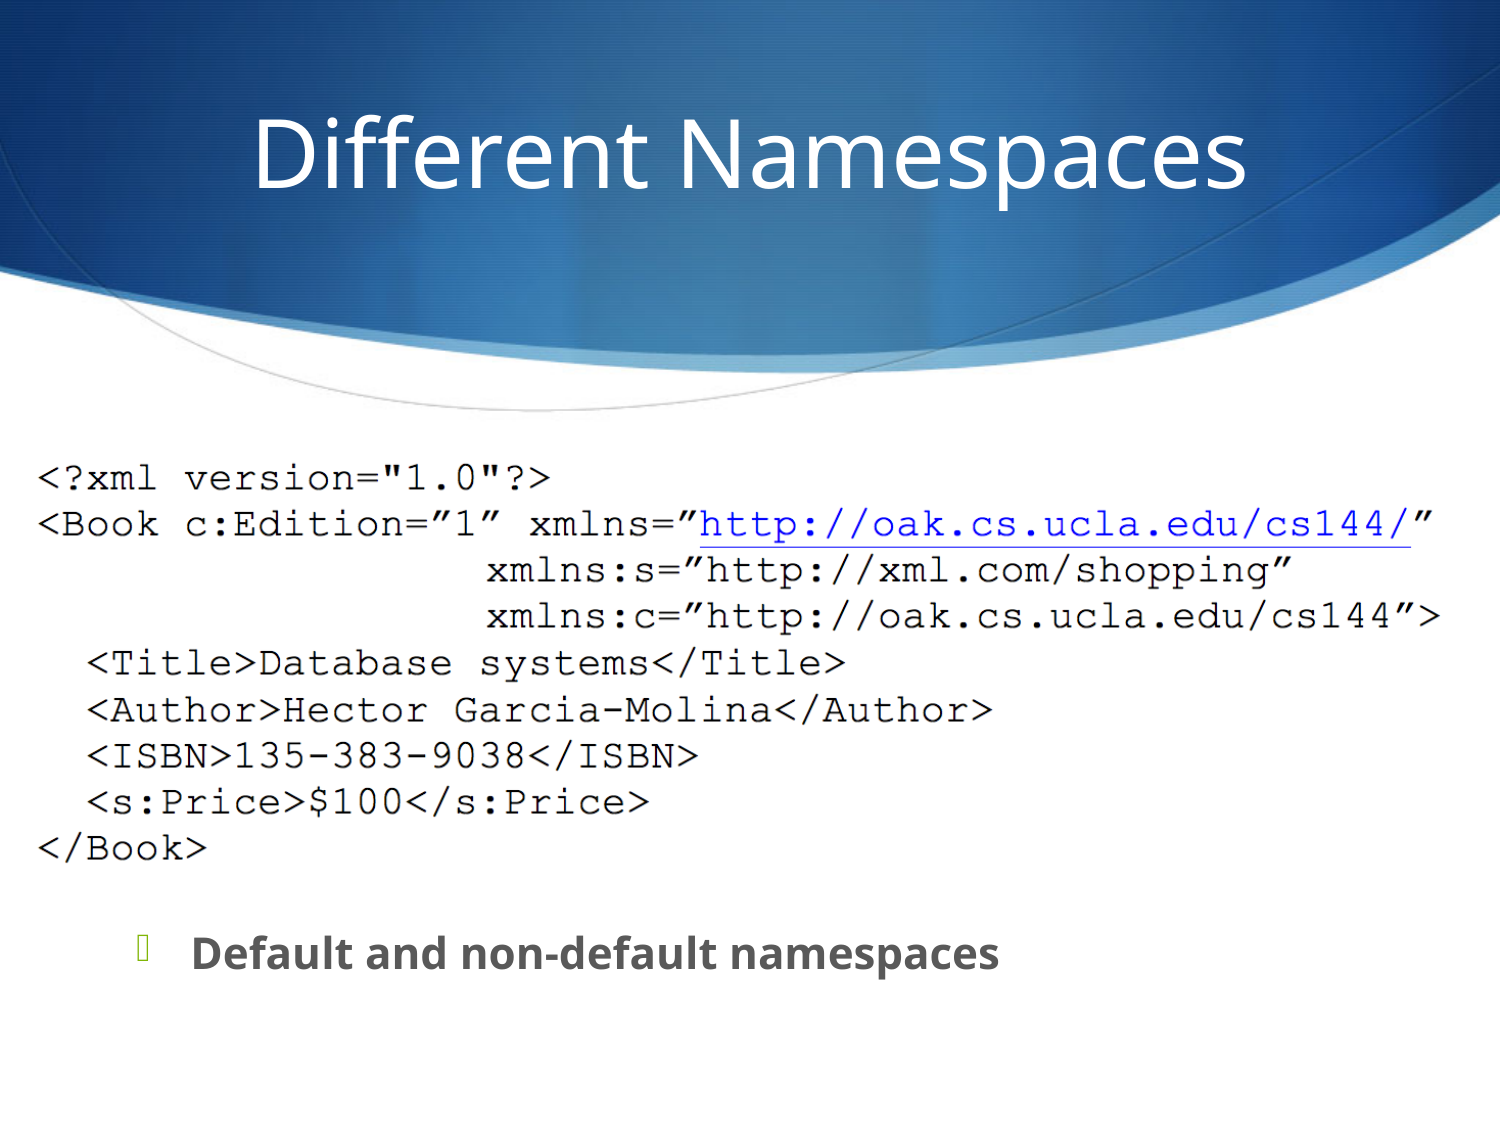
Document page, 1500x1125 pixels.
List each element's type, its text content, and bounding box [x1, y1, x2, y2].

picture [0, 0, 1500, 1125]
list Default and non-default namespaces [121, 891, 1379, 991]
title Different Namespaces [75, 56, 1425, 245]
